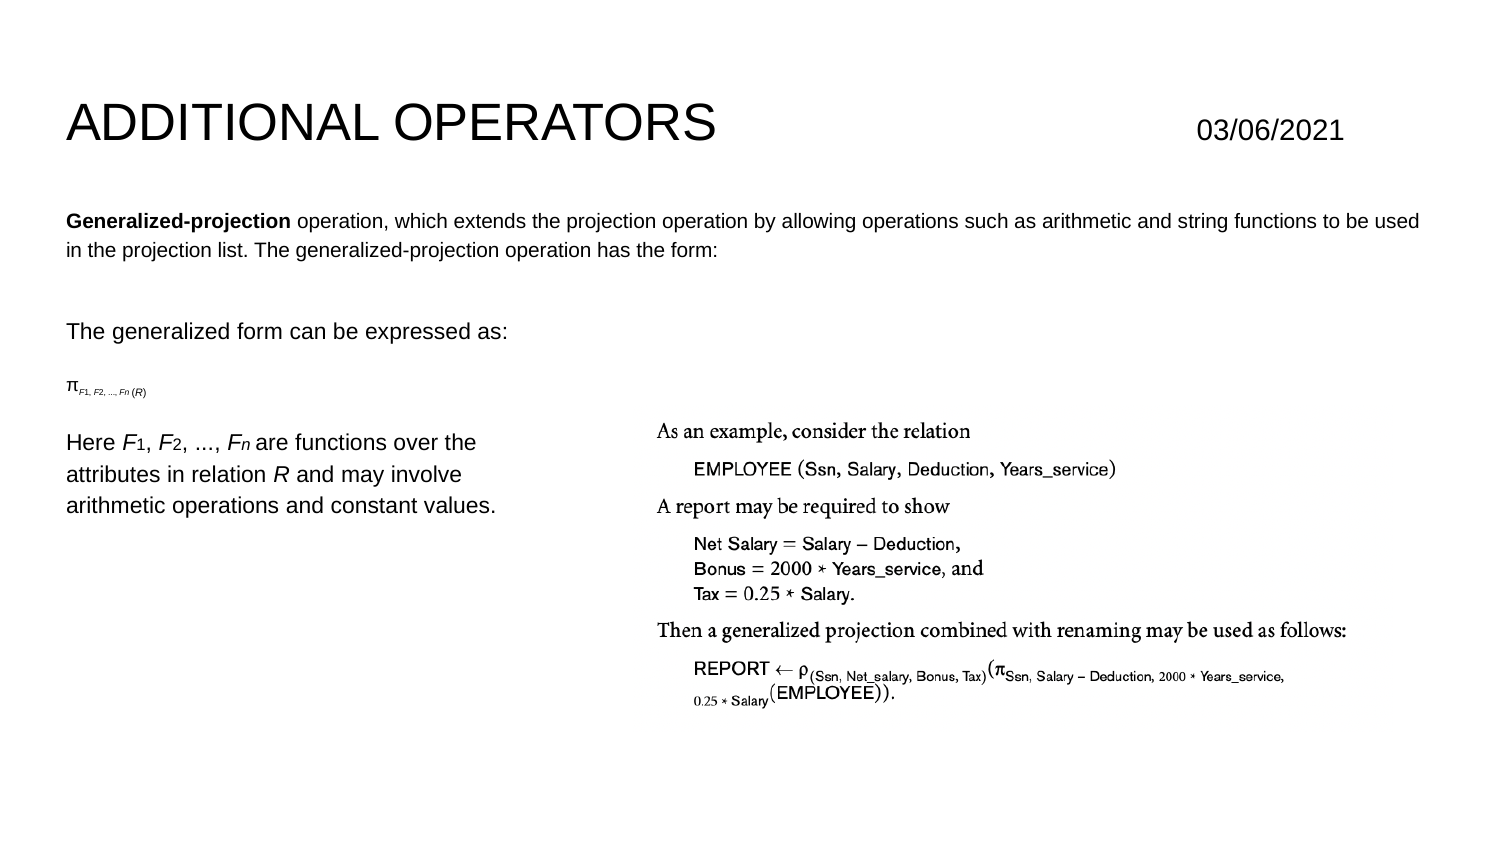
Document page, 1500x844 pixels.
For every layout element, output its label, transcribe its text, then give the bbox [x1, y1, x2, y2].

title ADDITIONAL OPERATORS 03/06/2021 [51, 72, 1449, 167]
list Generalized-projection operation, which extends the projection operation by allowing operations such as arithmetic and string functions to be used in the projection list. The generalized-projection operation has the form: [51, 189, 1449, 750]
text_box The generalized form can be expressed as: πF1, F2, ..., Fn (R) Here F1, F2, ..., Fn are functions over the attributes in relation R and may involve arithmetic operations and constant values. [51, 301, 544, 618]
picture [632, 405, 1393, 732]
